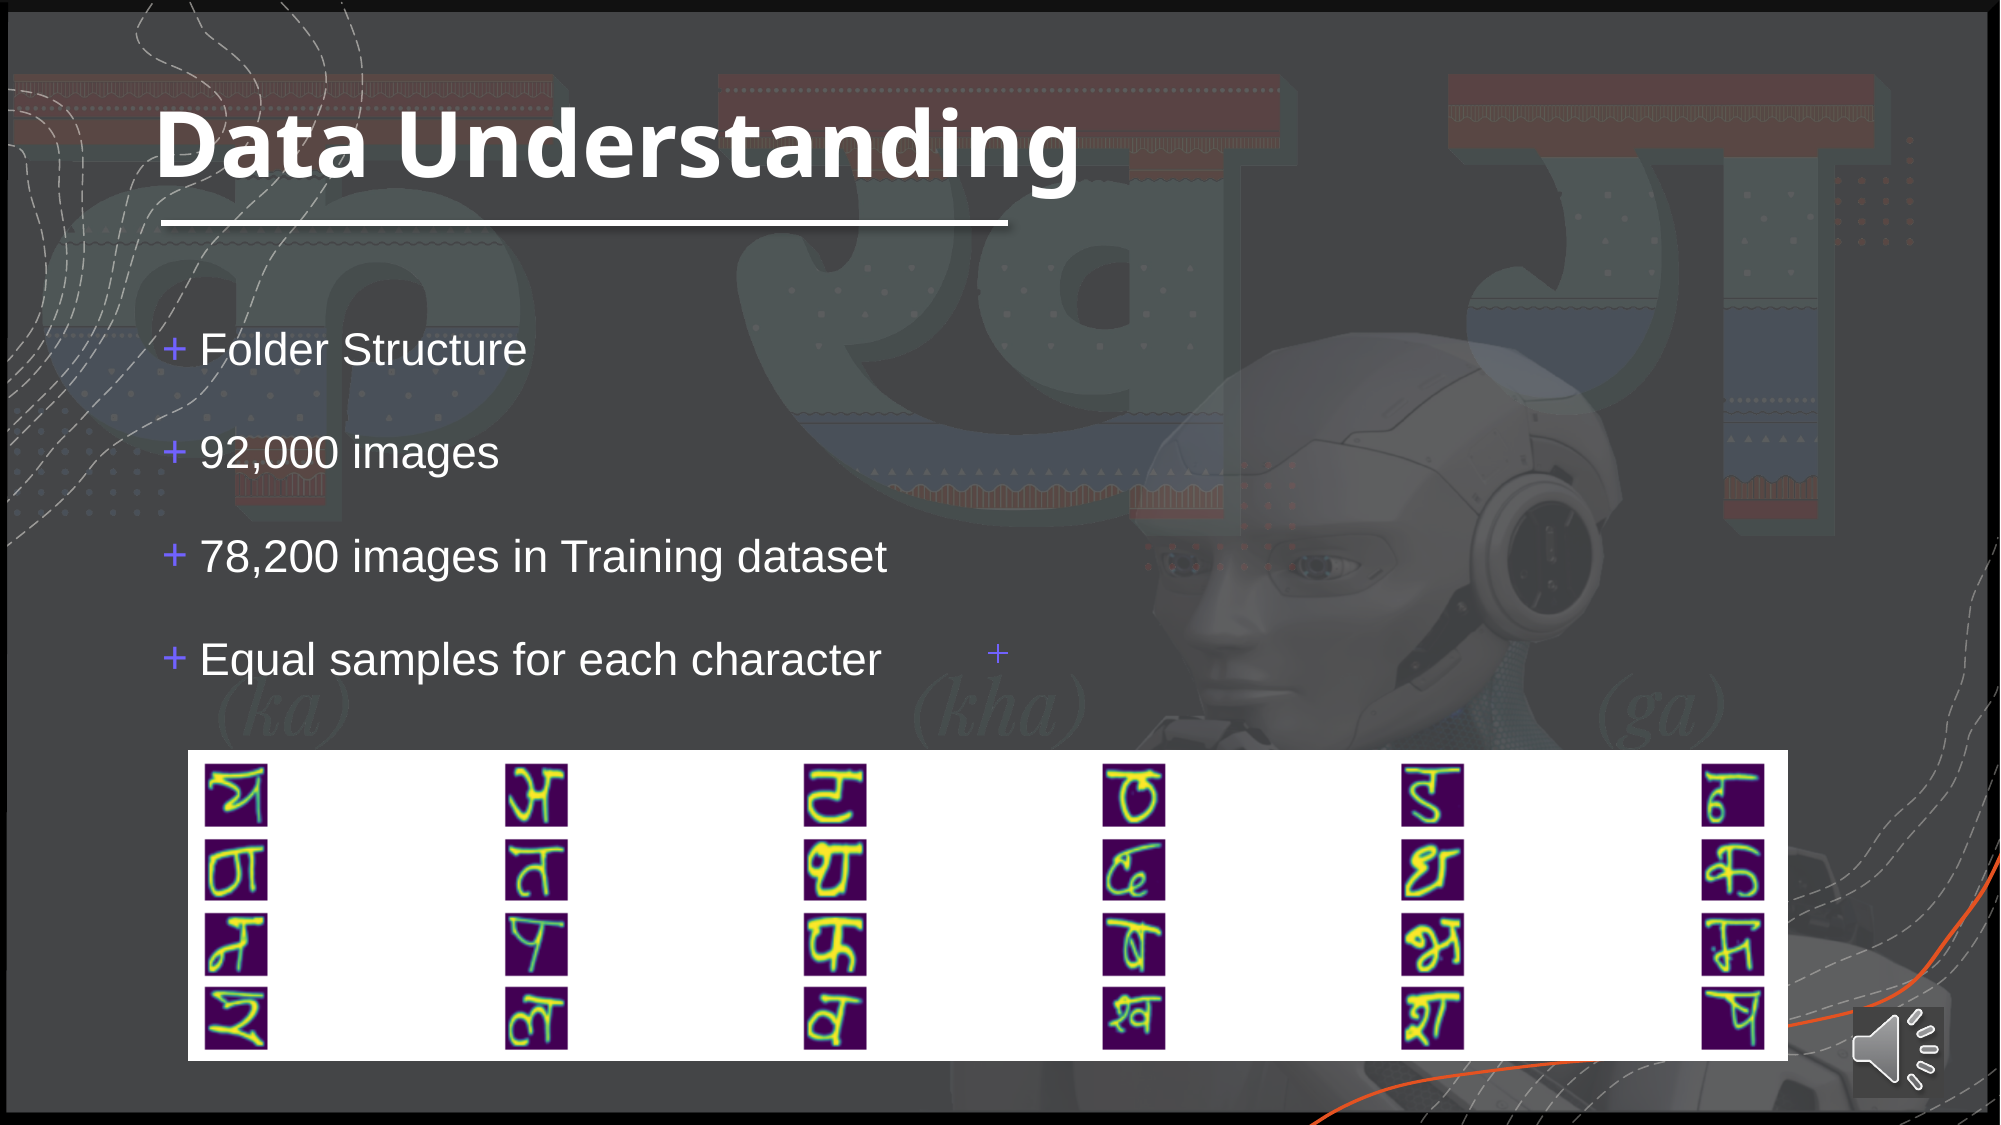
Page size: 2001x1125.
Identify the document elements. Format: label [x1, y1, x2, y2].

text_box [987, 643, 1008, 664]
text_box [2, 2, 363, 549]
text_box [1309, 537, 2000, 1125]
picture [0, 0, 2000, 1125]
picture [1852, 1005, 1945, 1099]
